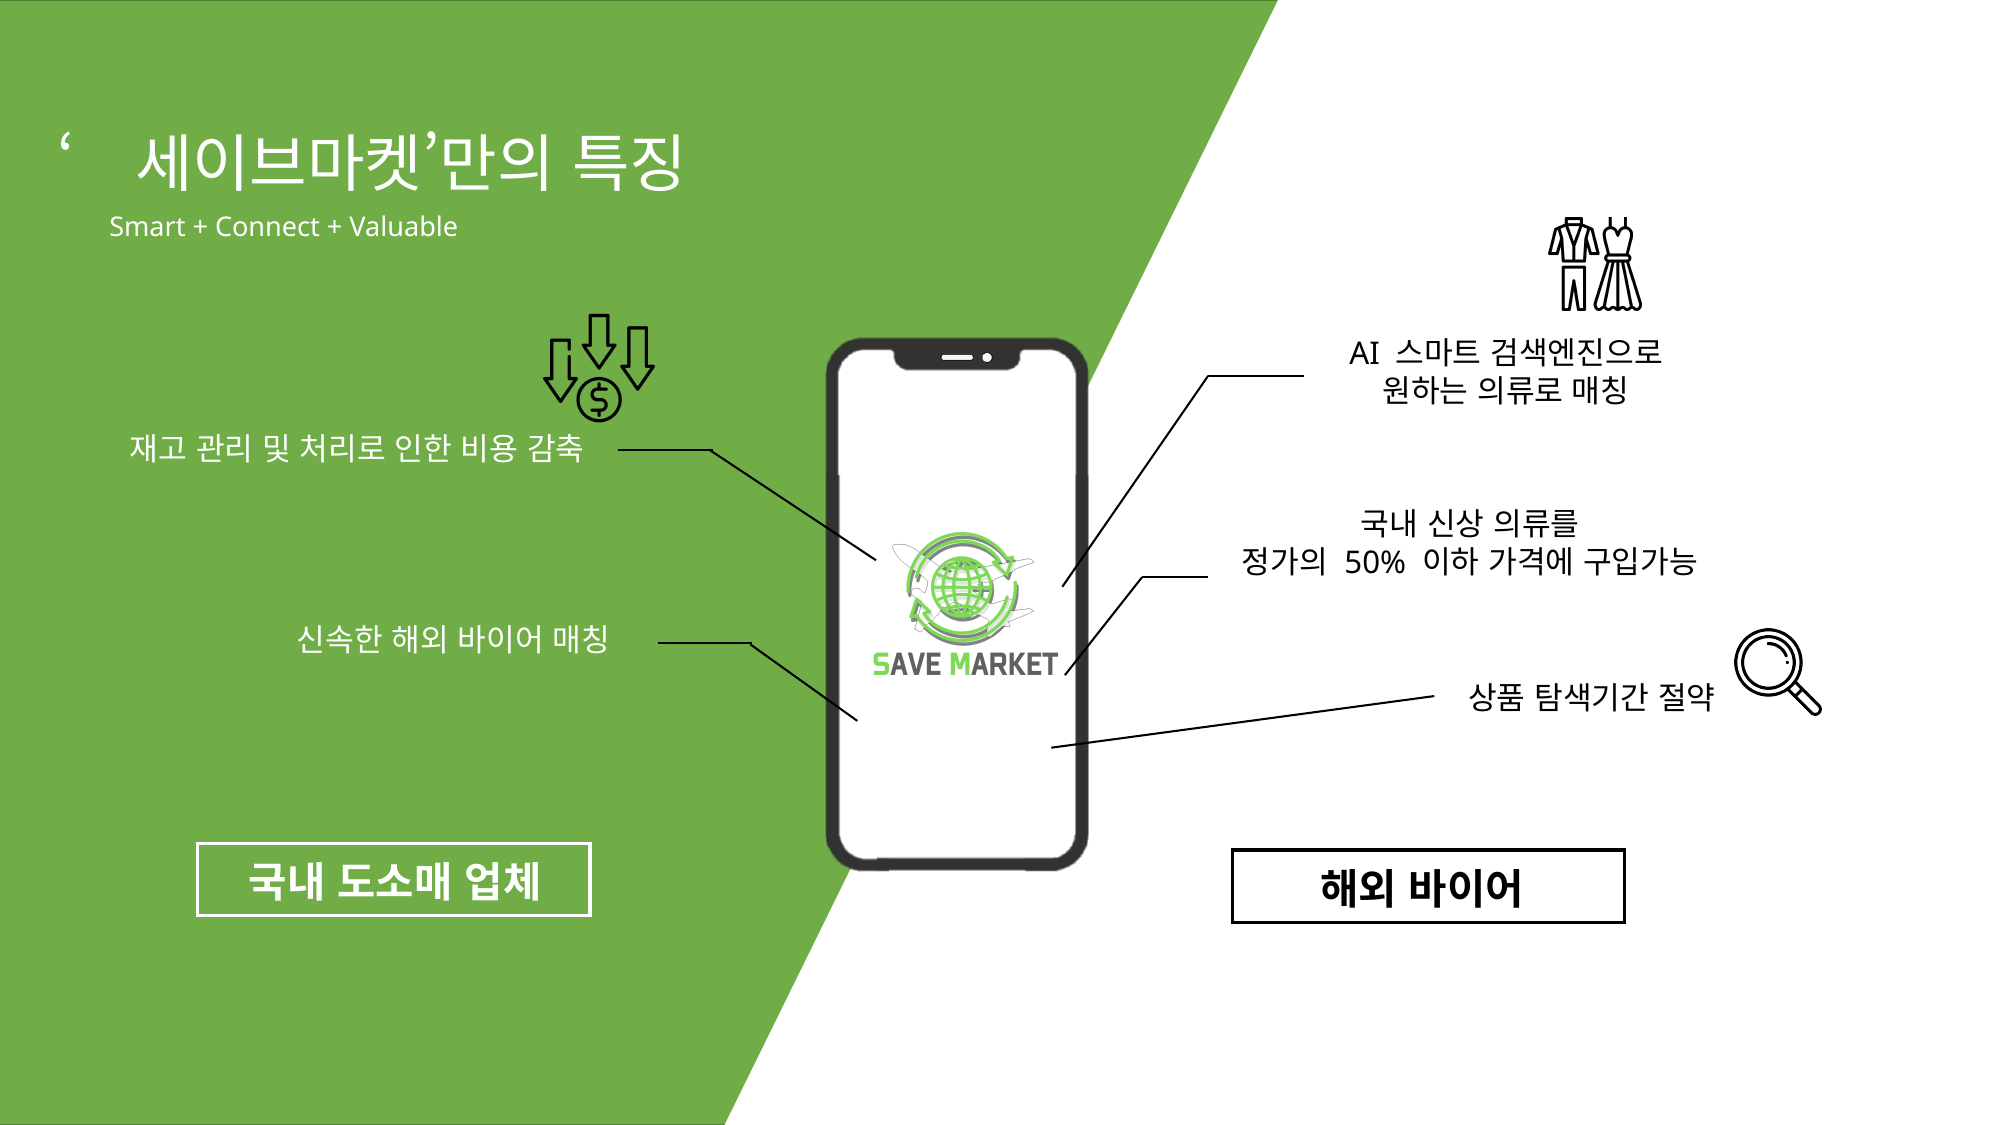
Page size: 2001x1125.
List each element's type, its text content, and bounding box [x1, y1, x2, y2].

text_box [197, 842, 591, 917]
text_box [750, 644, 858, 721]
text_box [0, 0, 2000, 1125]
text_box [1064, 577, 1143, 676]
picture [1734, 628, 1822, 716]
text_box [1062, 375, 1209, 587]
picture [543, 312, 655, 424]
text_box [1051, 696, 1435, 748]
text_box Smart + Connect + Valuable [94, 202, 1239, 250]
picture [1547, 217, 1642, 311]
text_box [1239, 849, 1625, 924]
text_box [710, 450, 876, 561]
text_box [675, 322, 1239, 967]
